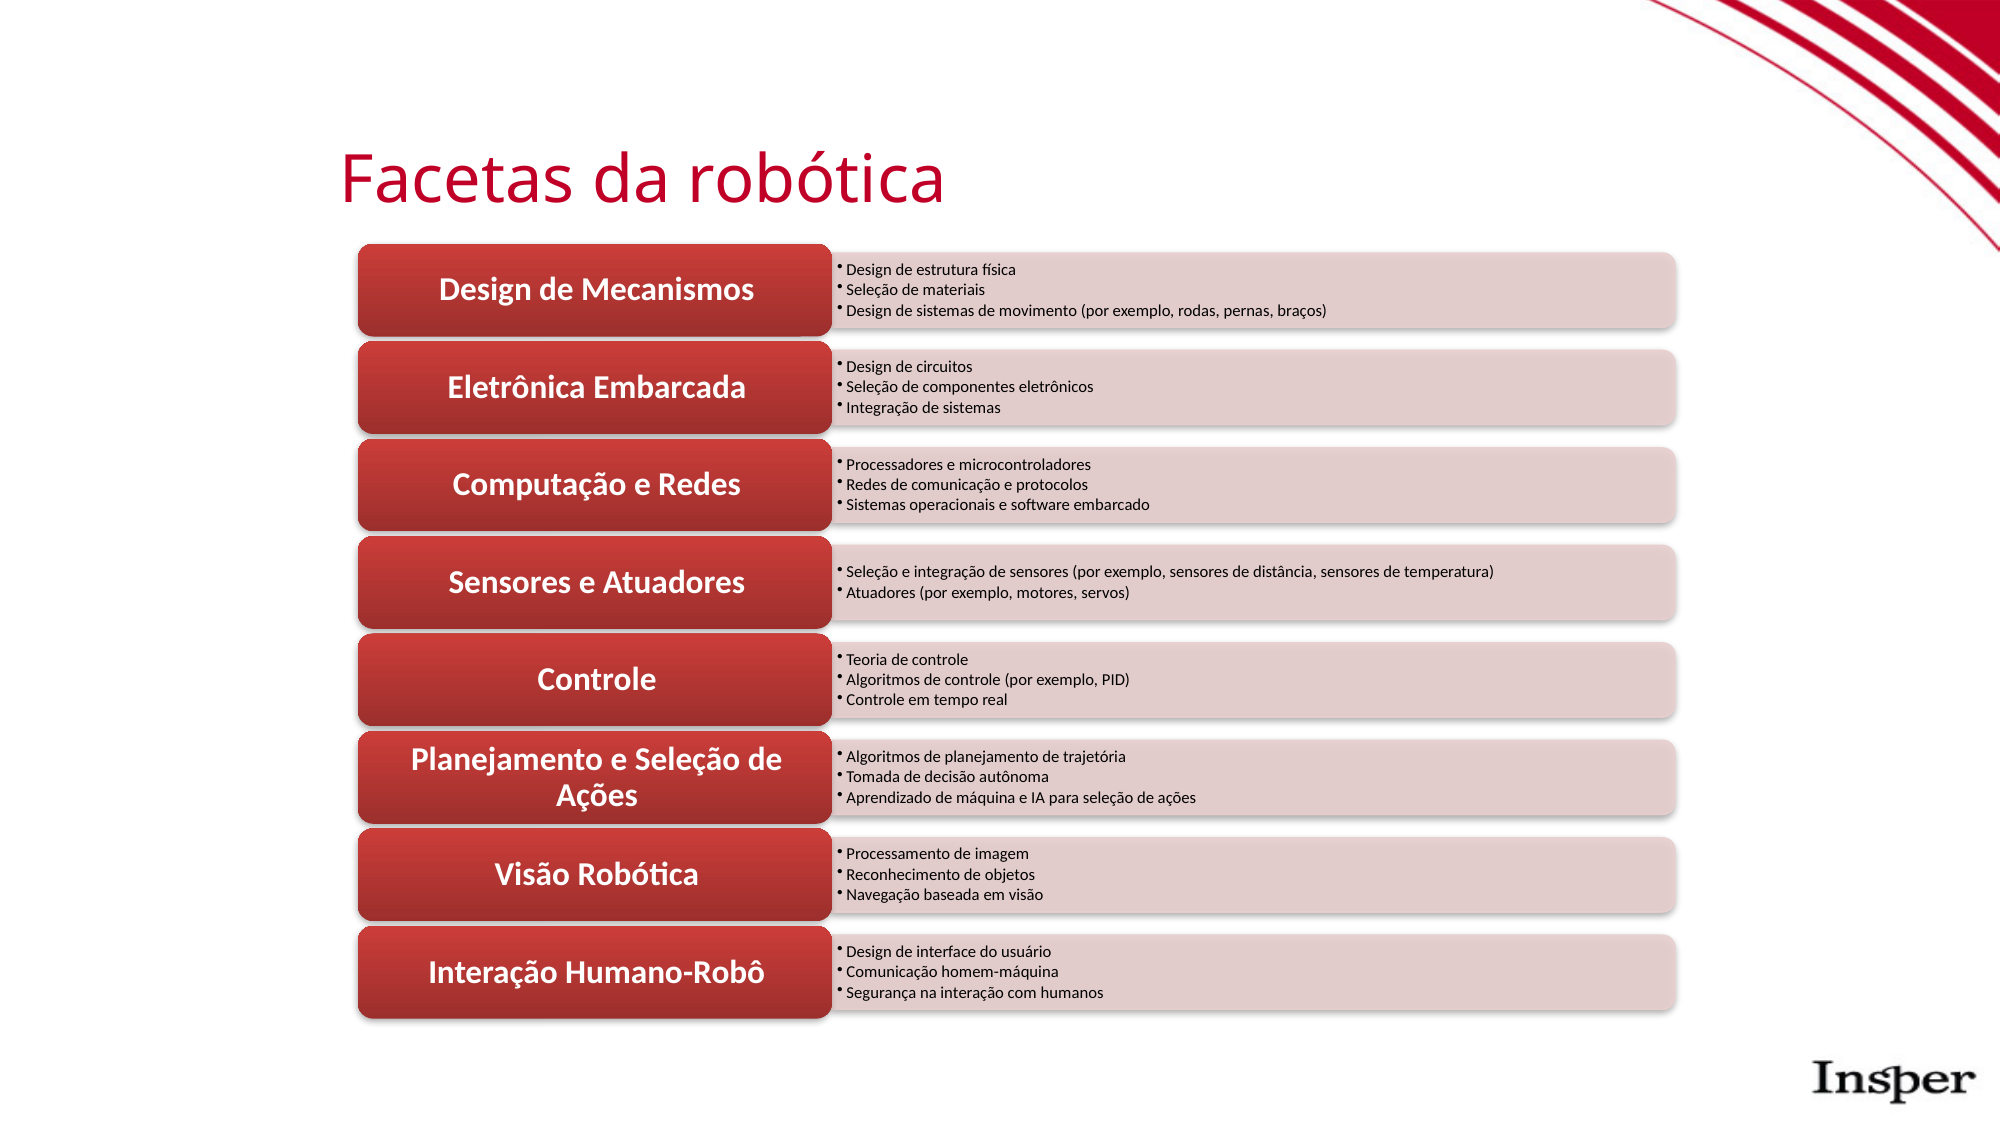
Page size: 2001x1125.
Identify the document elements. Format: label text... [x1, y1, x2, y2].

title Facetas da robótica [324, 128, 1675, 230]
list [357, 243, 1676, 1019]
picture [0, 0, 2000, 1125]
